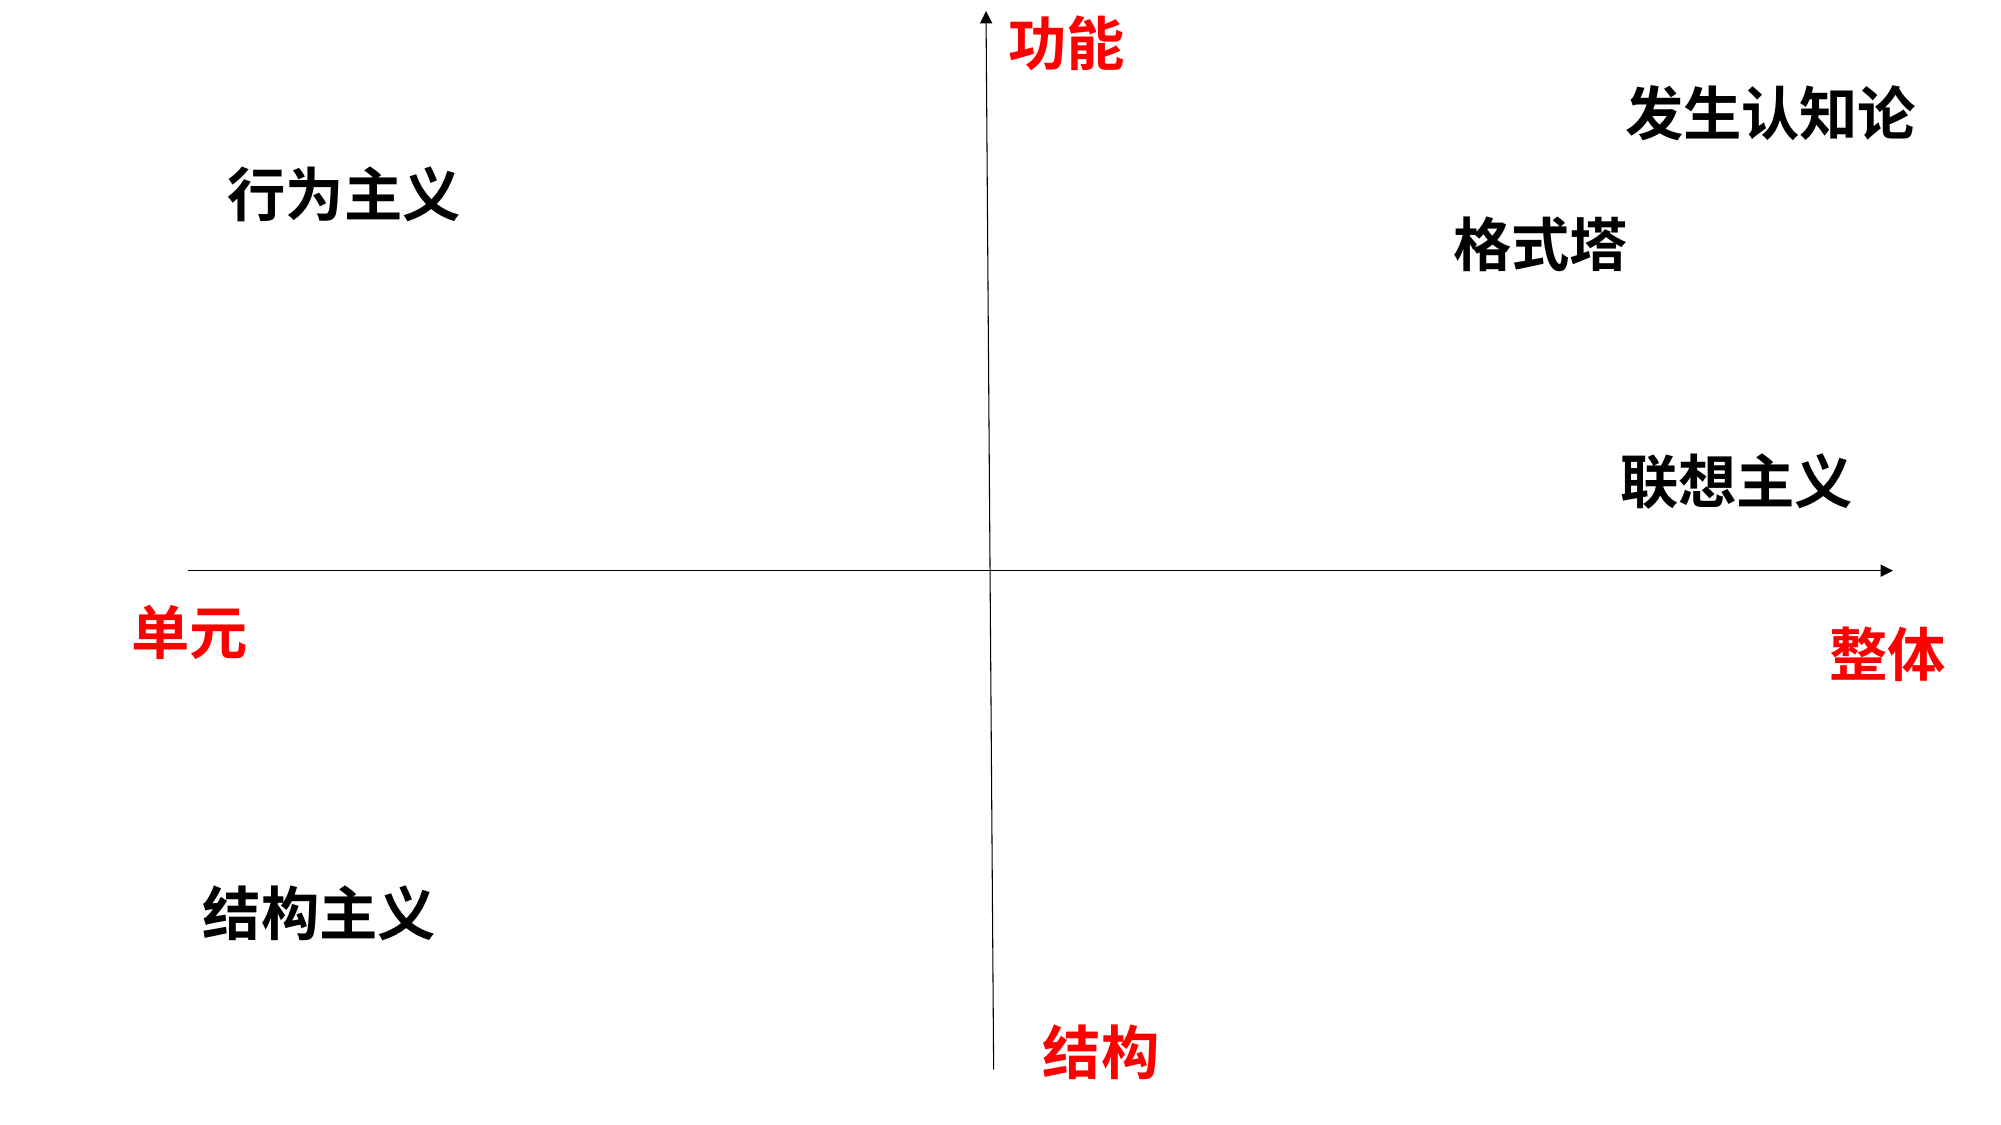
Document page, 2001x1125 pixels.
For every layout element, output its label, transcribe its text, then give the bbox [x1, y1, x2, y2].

text_box 结构 [1028, 1008, 1215, 1094]
text_box 联想主义 [1605, 437, 1893, 522]
text_box 行为主义 [212, 150, 501, 236]
text_box 格式塔 [1438, 200, 1727, 286]
text_box 整体 [1814, 610, 2000, 696]
text_box 功能 [993, 0, 1180, 85]
text_box 结构主义 [188, 869, 476, 955]
text_box 单元 [116, 589, 303, 674]
text_box 发生认知论 [1610, 69, 1980, 155]
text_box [986, 11, 994, 1070]
